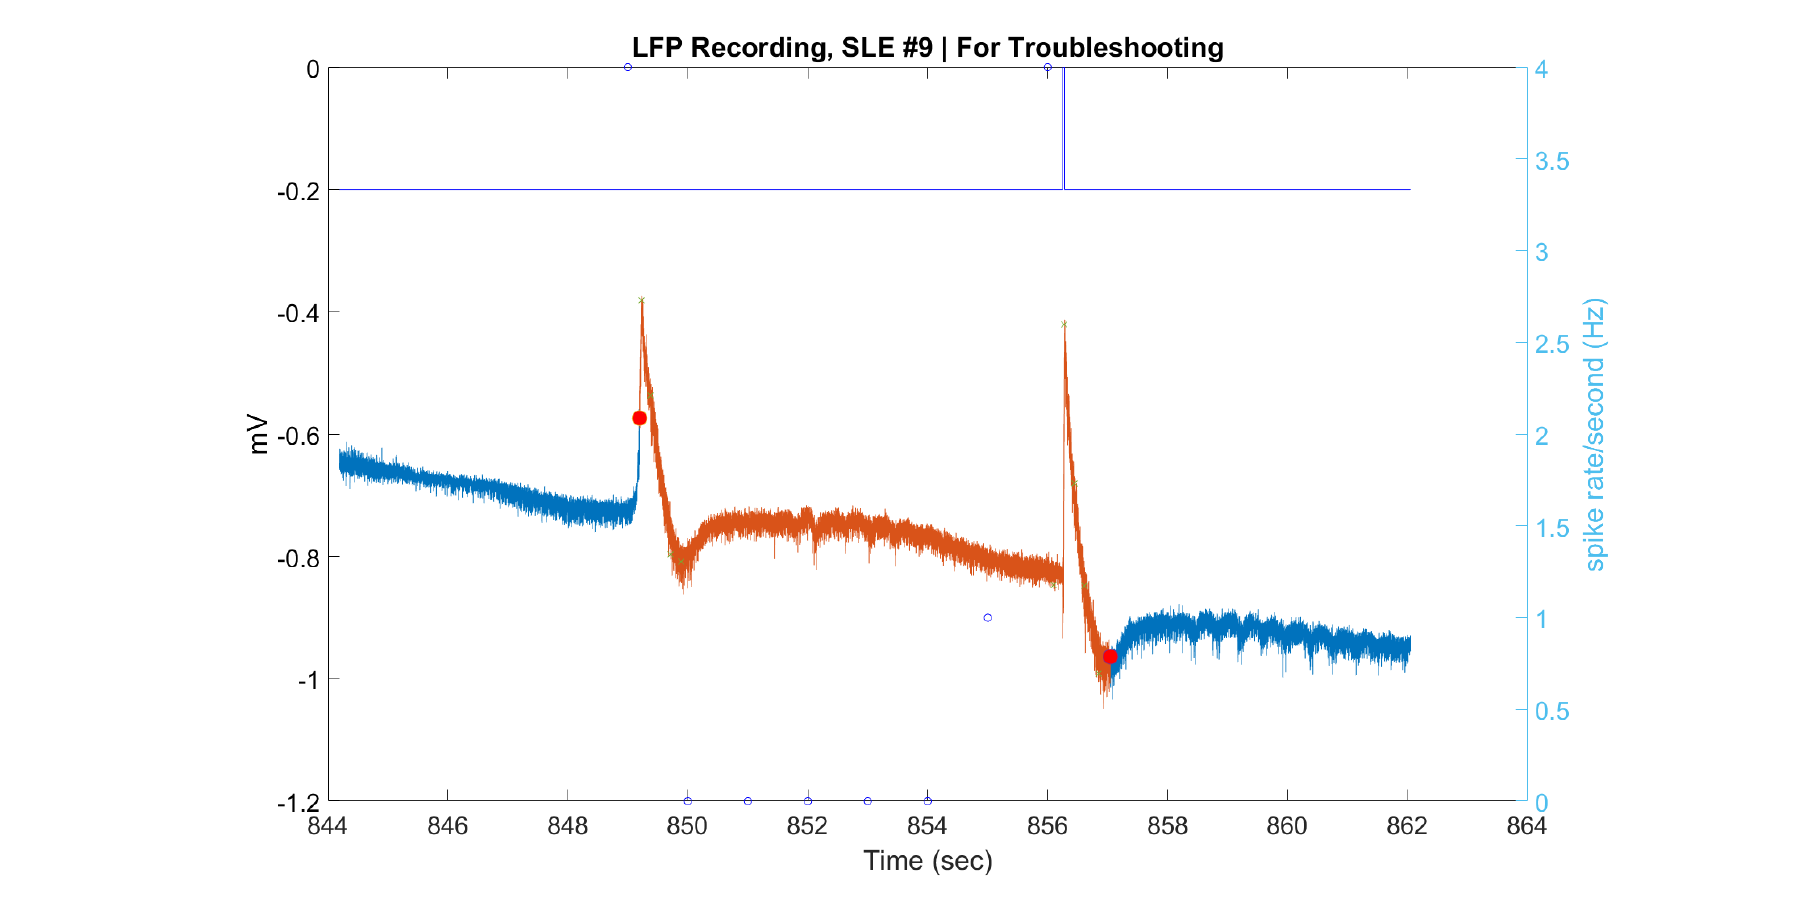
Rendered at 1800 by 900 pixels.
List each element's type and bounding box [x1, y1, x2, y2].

picture [126, 0, 1674, 900]
